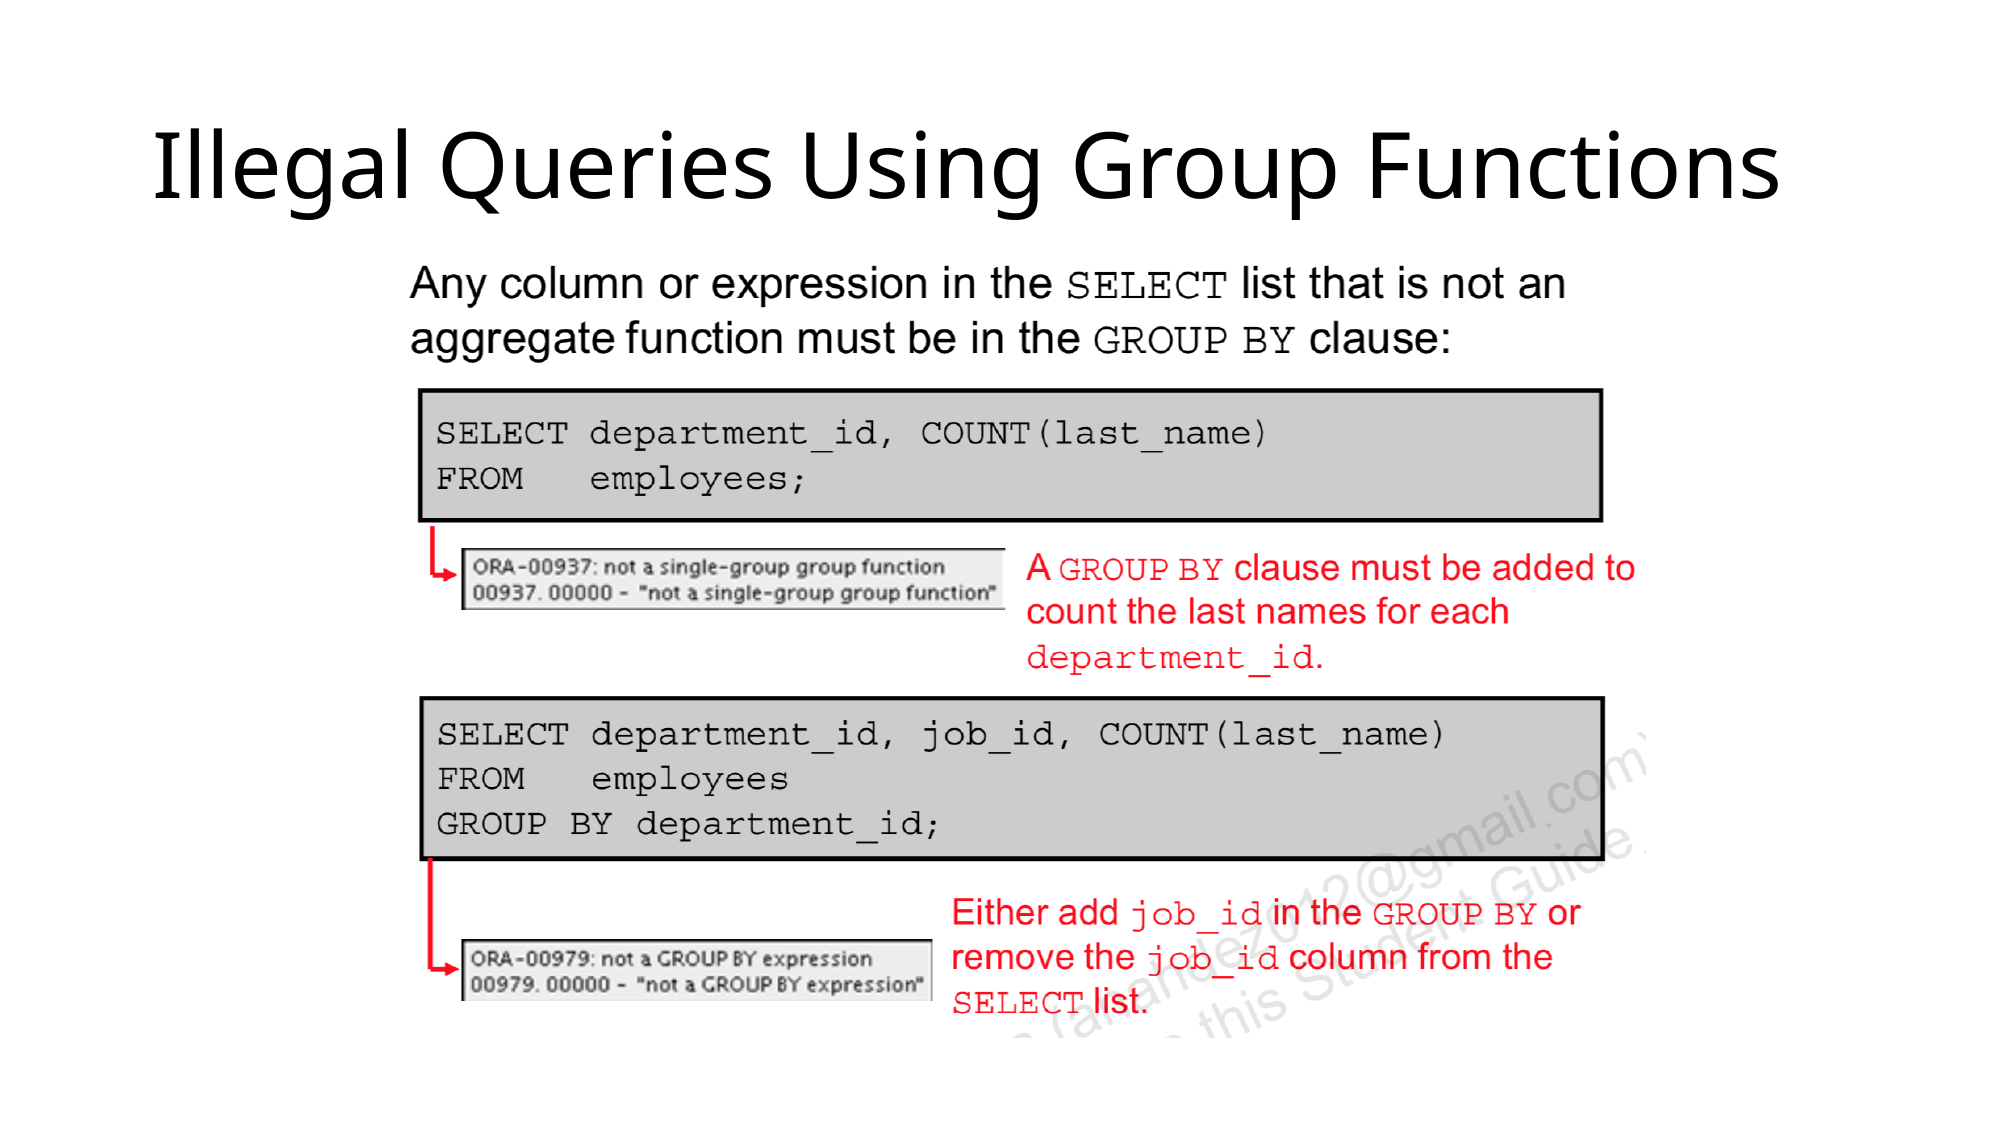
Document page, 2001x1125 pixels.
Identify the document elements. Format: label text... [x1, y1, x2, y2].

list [397, 242, 1646, 1038]
title Illegal Queries Using Group Functions [137, 59, 1863, 278]
